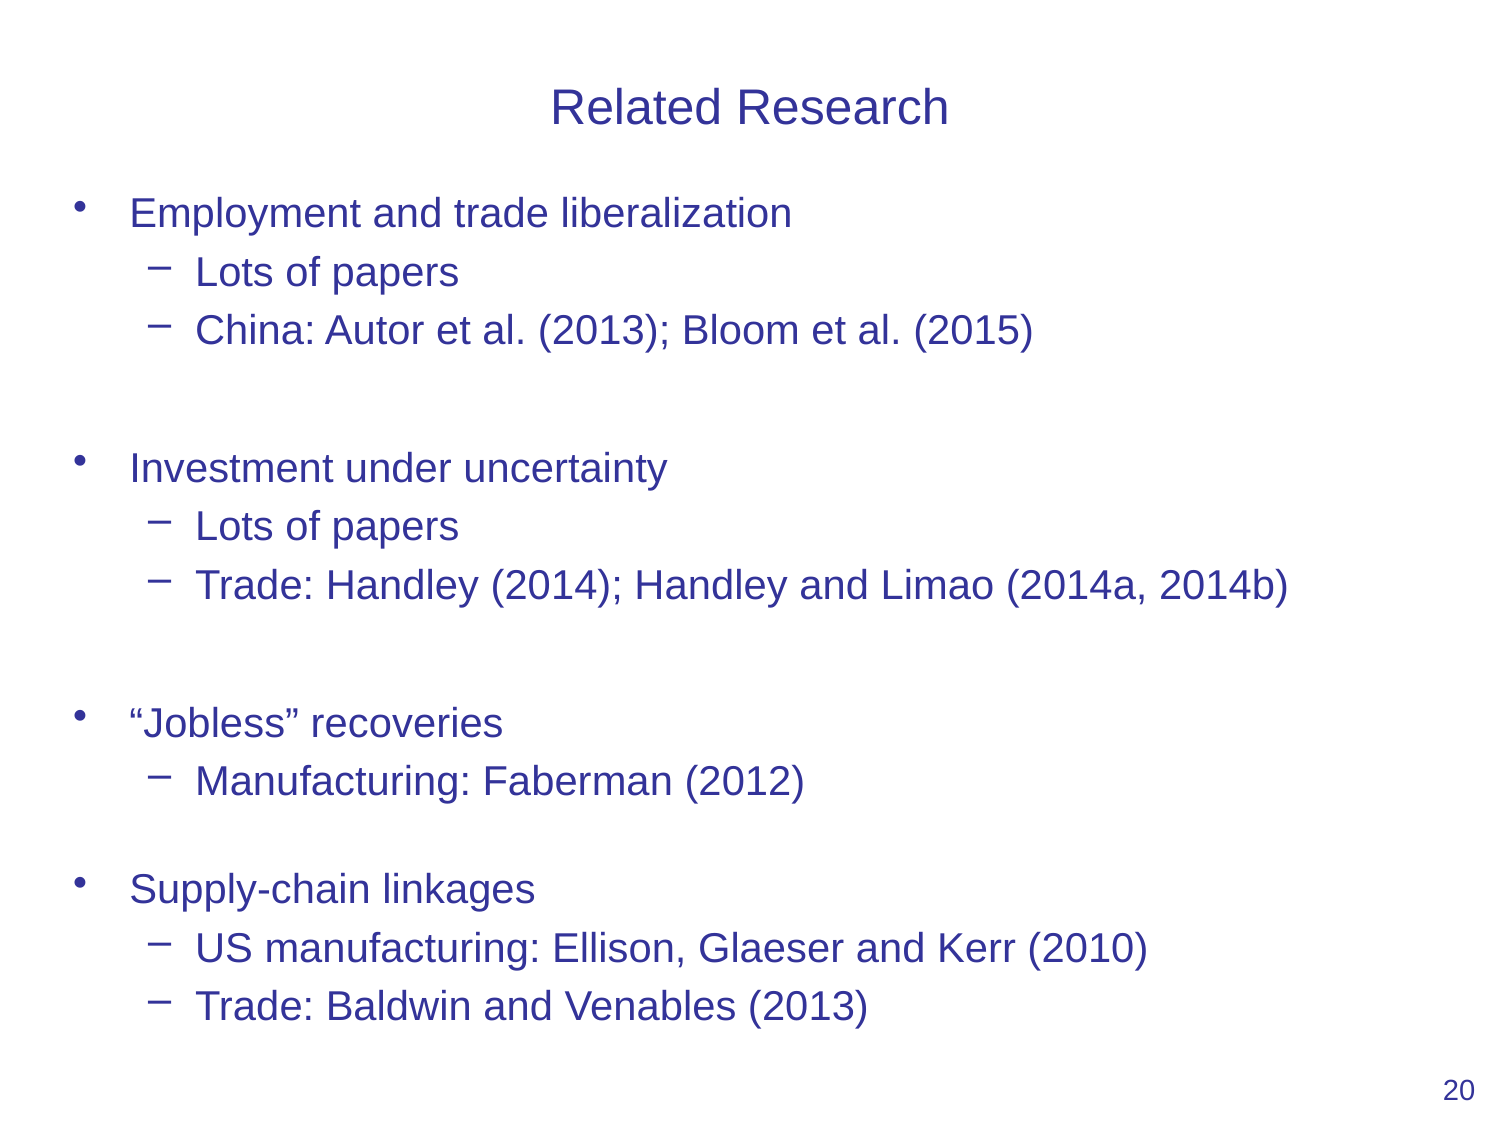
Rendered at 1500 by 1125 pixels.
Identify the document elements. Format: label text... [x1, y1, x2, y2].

title Related Research [57, 44, 1443, 165]
slide_number 20 [1408, 1028, 1491, 1108]
list Employment and trade liberalization Lots of papers China: Autor et al. (2013); Bloom et al. (2015) Investment under uncertainty Lots of papers Trade: Handley (2014); Handley and Limao (2014a, 2014b) “Jobless” recoveries Manufacturing: Faberman (2012) Supply-chain linkages US manufacturing: Ellison, Glaeser and Kerr (2010) Trade: Baldwin and Venables (2013) [57, 178, 1443, 1125]
